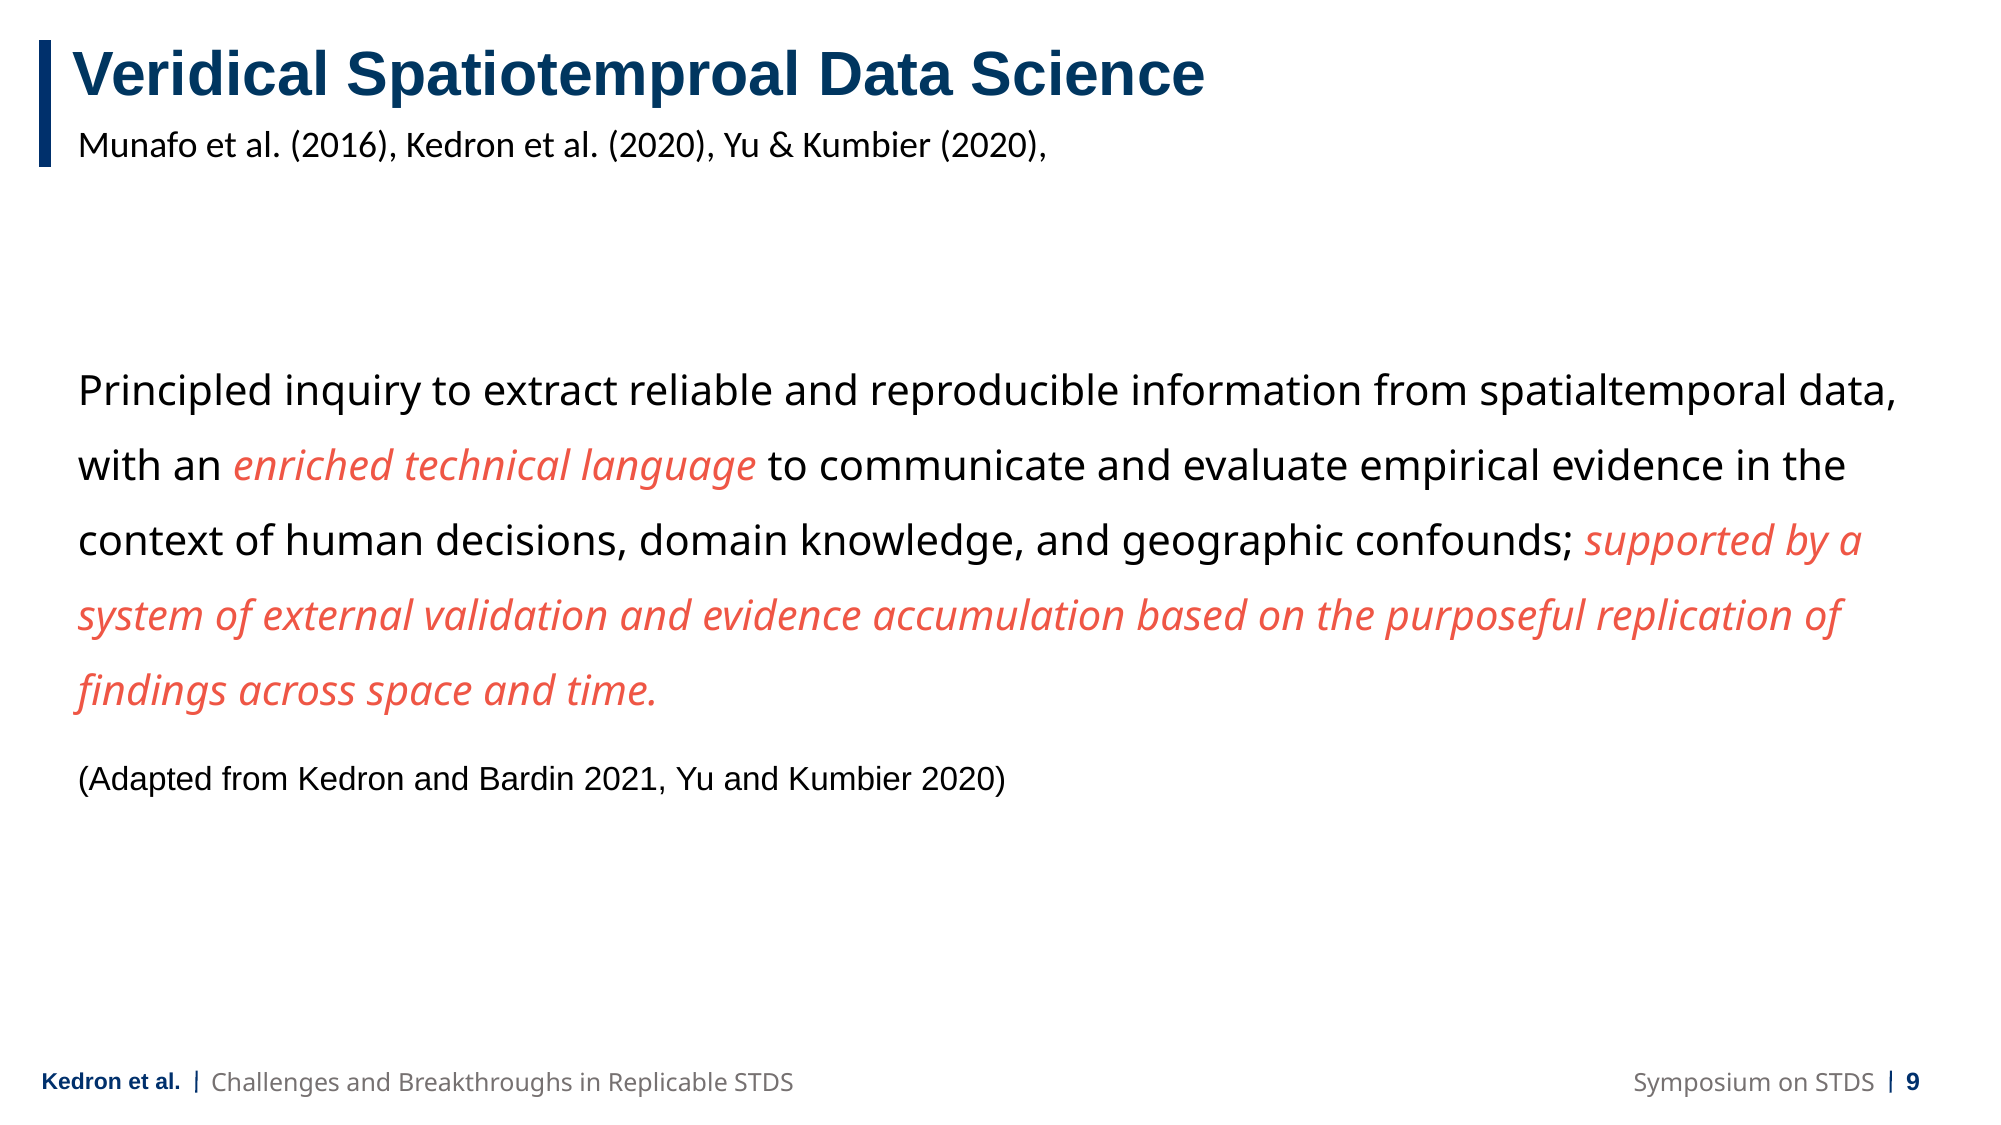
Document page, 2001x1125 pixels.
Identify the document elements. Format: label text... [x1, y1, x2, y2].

text_box Munafo et al. (2016), Kedron et al. (2020), Yu & Kumbier (2020), [63, 112, 1849, 173]
text_box Challenges and Breakthroughs in Replicable STDS [196, 1058, 914, 1104]
text_box Symposium on STDS [1172, 1058, 1891, 1104]
text_box Principled inquiry to extract reliable and reproducible information from spatialtemporal data, with an enriched technical language to communicate and evaluate empirical evidence in the context of human decisions, domain knowledge, and geographic confounds; supported by a system of external validation and evidence accumulation based on the purposeful replication of findings across space and time. [63, 331, 1959, 722]
text_box Kedron et al. [26, 1059, 196, 1102]
slide_number 9 [1891, 1058, 1959, 1103]
text_box (Adapted from Kedron and Bardin 2021, Yu and Kumbier 2020) [63, 729, 1959, 805]
text_box Veridical Spatiotemproal Data Science [58, 25, 1663, 115]
